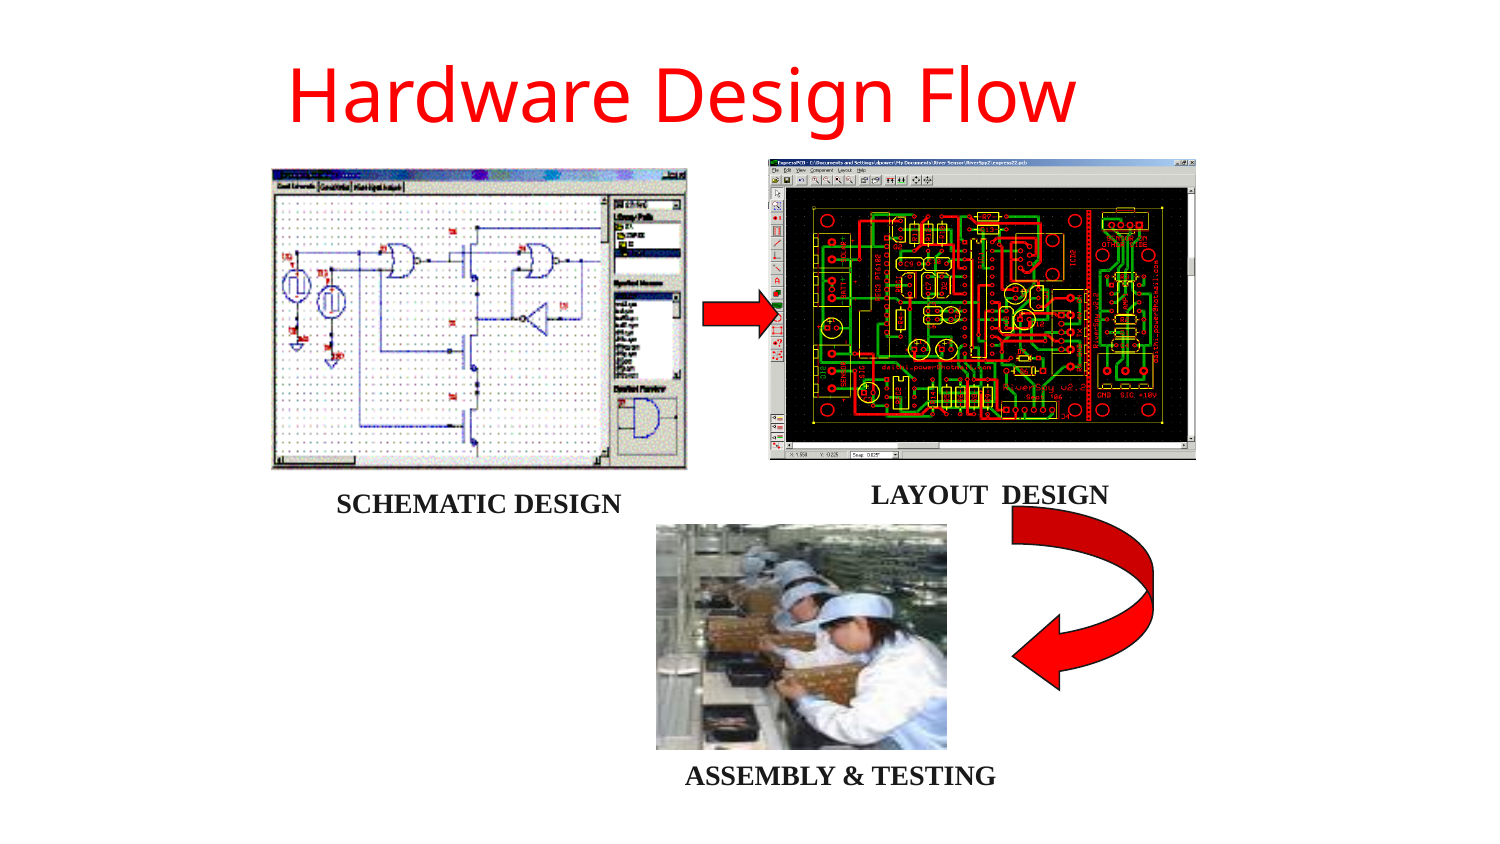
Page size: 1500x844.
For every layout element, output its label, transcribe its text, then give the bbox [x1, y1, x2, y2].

picture [768, 159, 1196, 460]
picture [271, 168, 704, 479]
picture [655, 524, 947, 751]
text_box LAYOUT DESIGN [856, 469, 1125, 518]
text_box [1012, 518, 1154, 691]
text_box [707, 290, 763, 338]
text_box ASSEMBLY & TESTING [669, 750, 1012, 799]
title Hardware Design Flow [271, 32, 1247, 136]
text_box SCHEMATIC DESIGN [321, 488, 637, 527]
